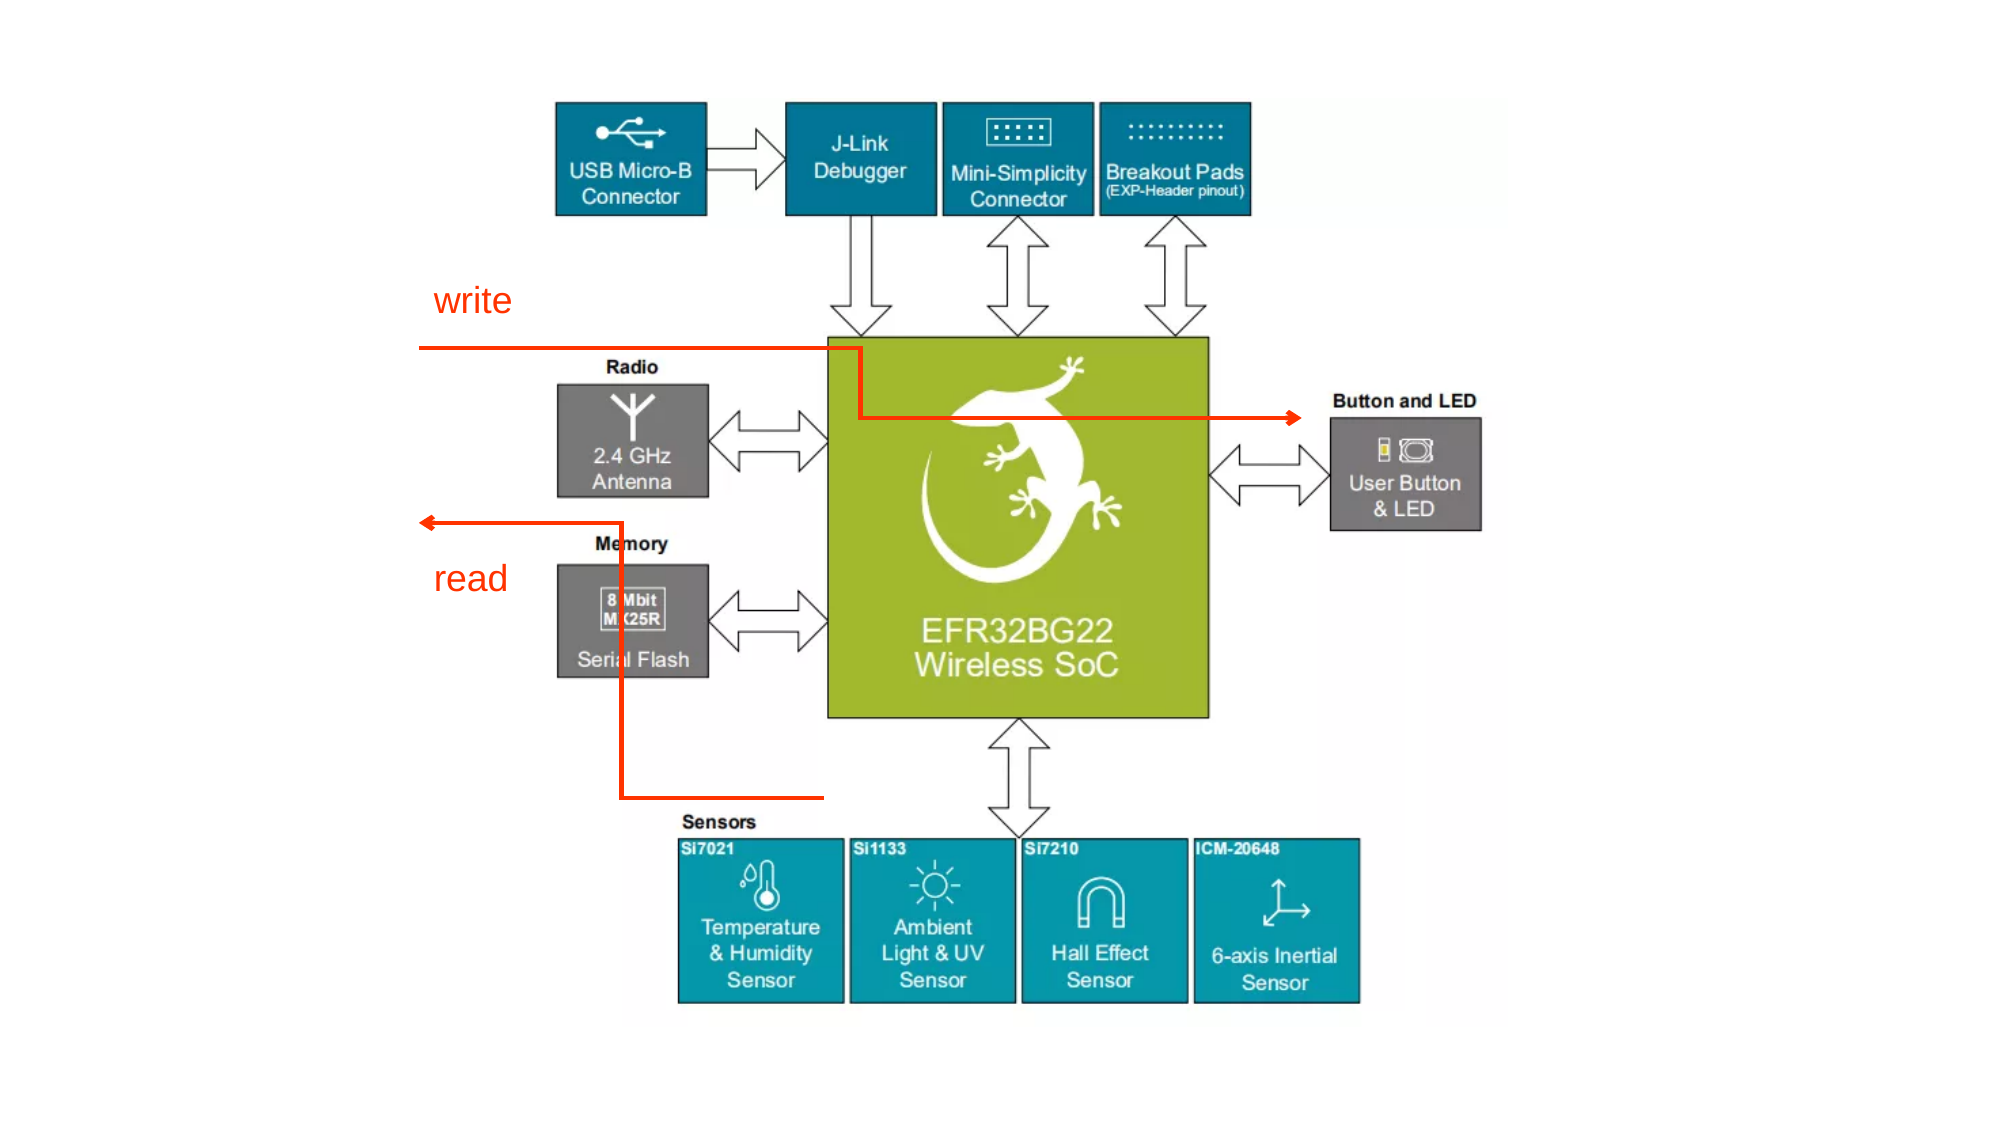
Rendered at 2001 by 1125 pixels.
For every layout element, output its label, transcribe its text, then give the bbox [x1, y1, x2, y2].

picture [492, 98, 1508, 1027]
text_box write [418, 268, 492, 329]
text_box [418, 522, 824, 798]
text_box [418, 347, 1302, 418]
